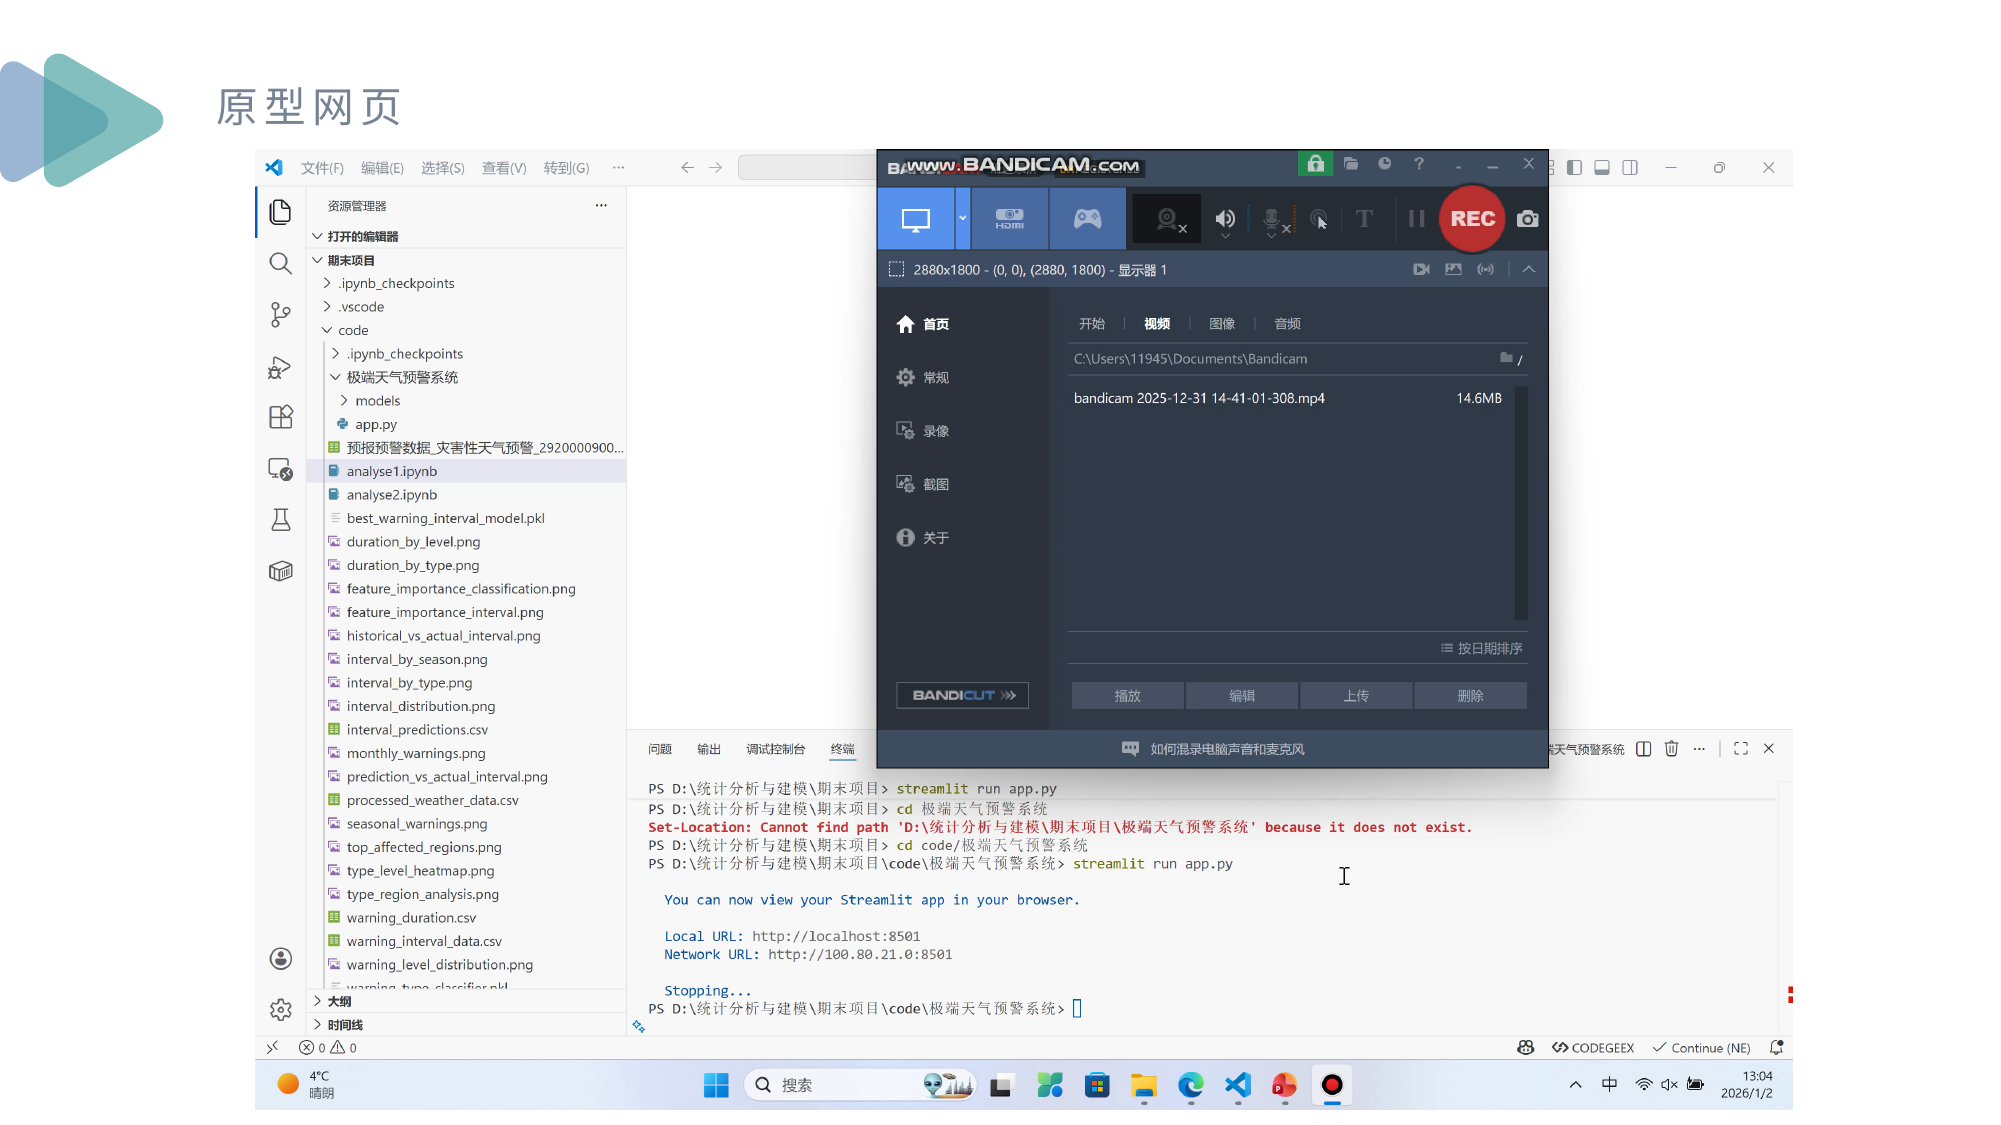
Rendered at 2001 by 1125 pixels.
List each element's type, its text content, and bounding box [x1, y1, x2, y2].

text_box 原型网页 [202, 73, 418, 139]
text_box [0, 49, 166, 191]
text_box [254, 149, 1794, 1111]
